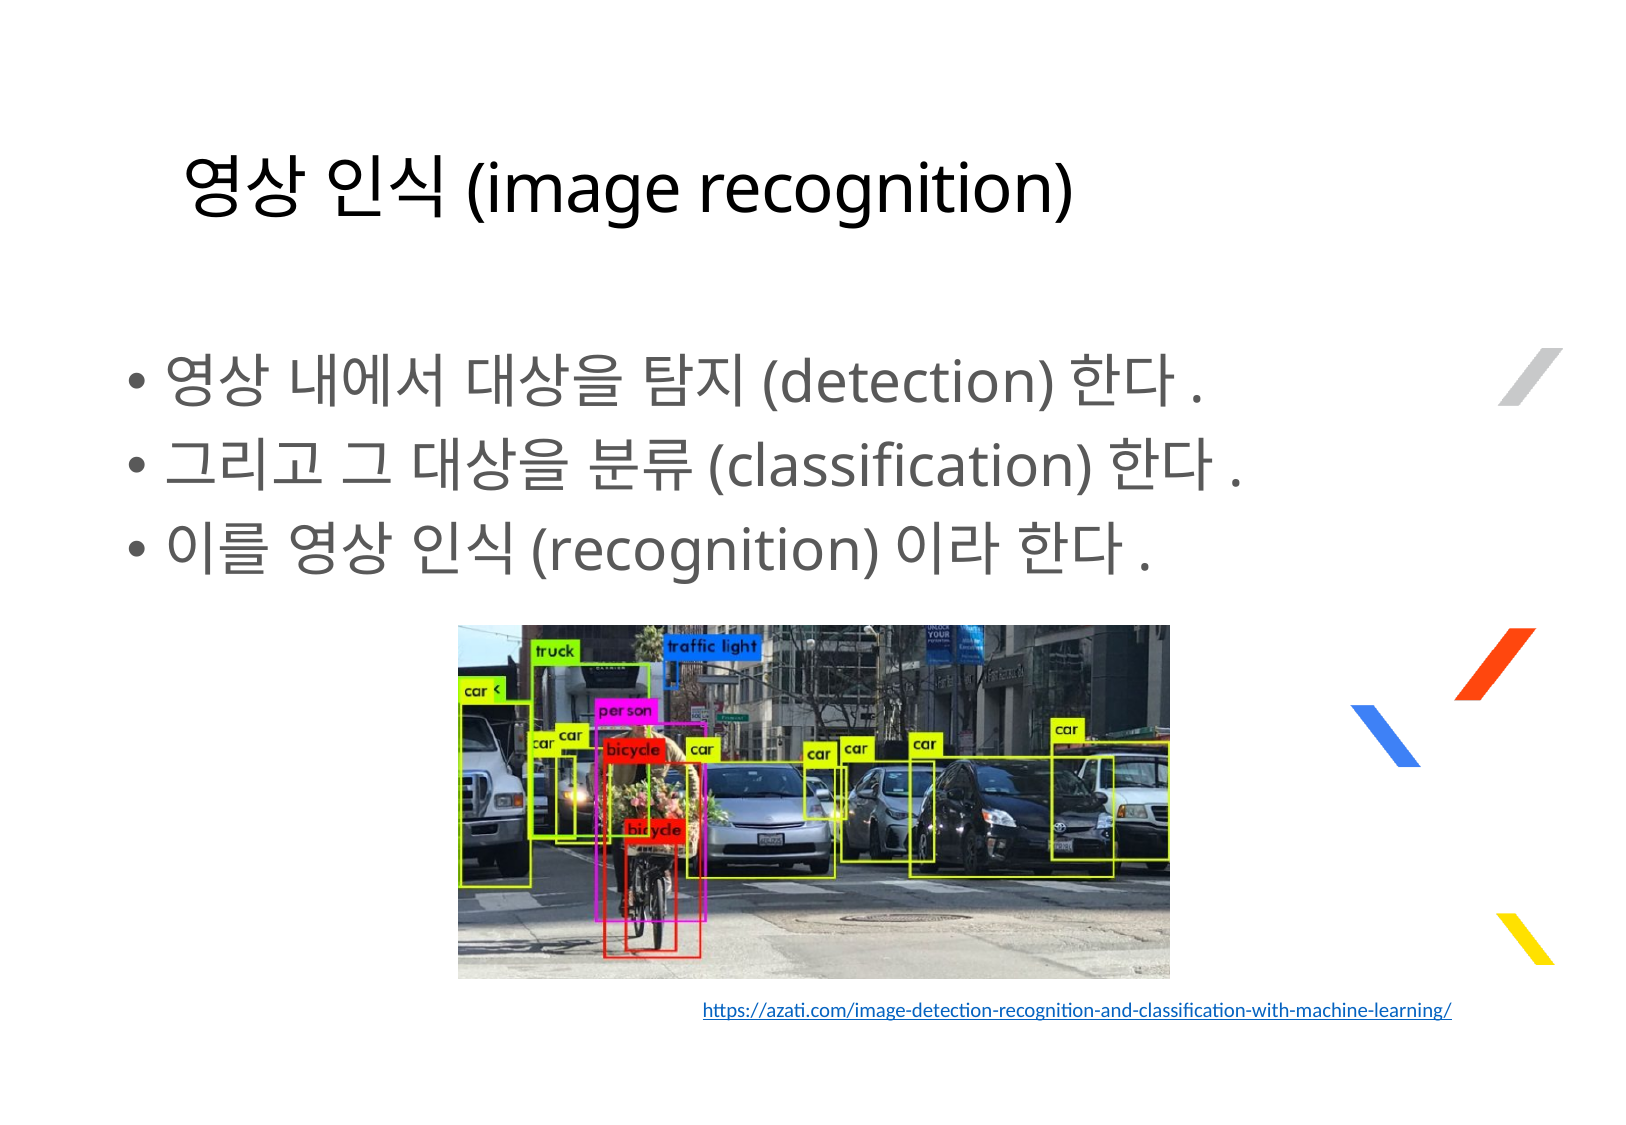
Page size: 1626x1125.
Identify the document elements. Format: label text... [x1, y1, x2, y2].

title 영상 인식(image recognition) [167, 137, 1462, 244]
list 영상 내에서 대상을 탐지(detection)한다. 그리고 그 대상을 분류(classification)한다. 이를 영상 인식(recognition)이라 한다. [111, 345, 1514, 1059]
picture [1514, 348, 1563, 965]
picture [458, 625, 1170, 979]
text_box https://azati.com/image-detection-recognition-and-classification-with-machine-learning/ [687, 989, 1527, 1029]
